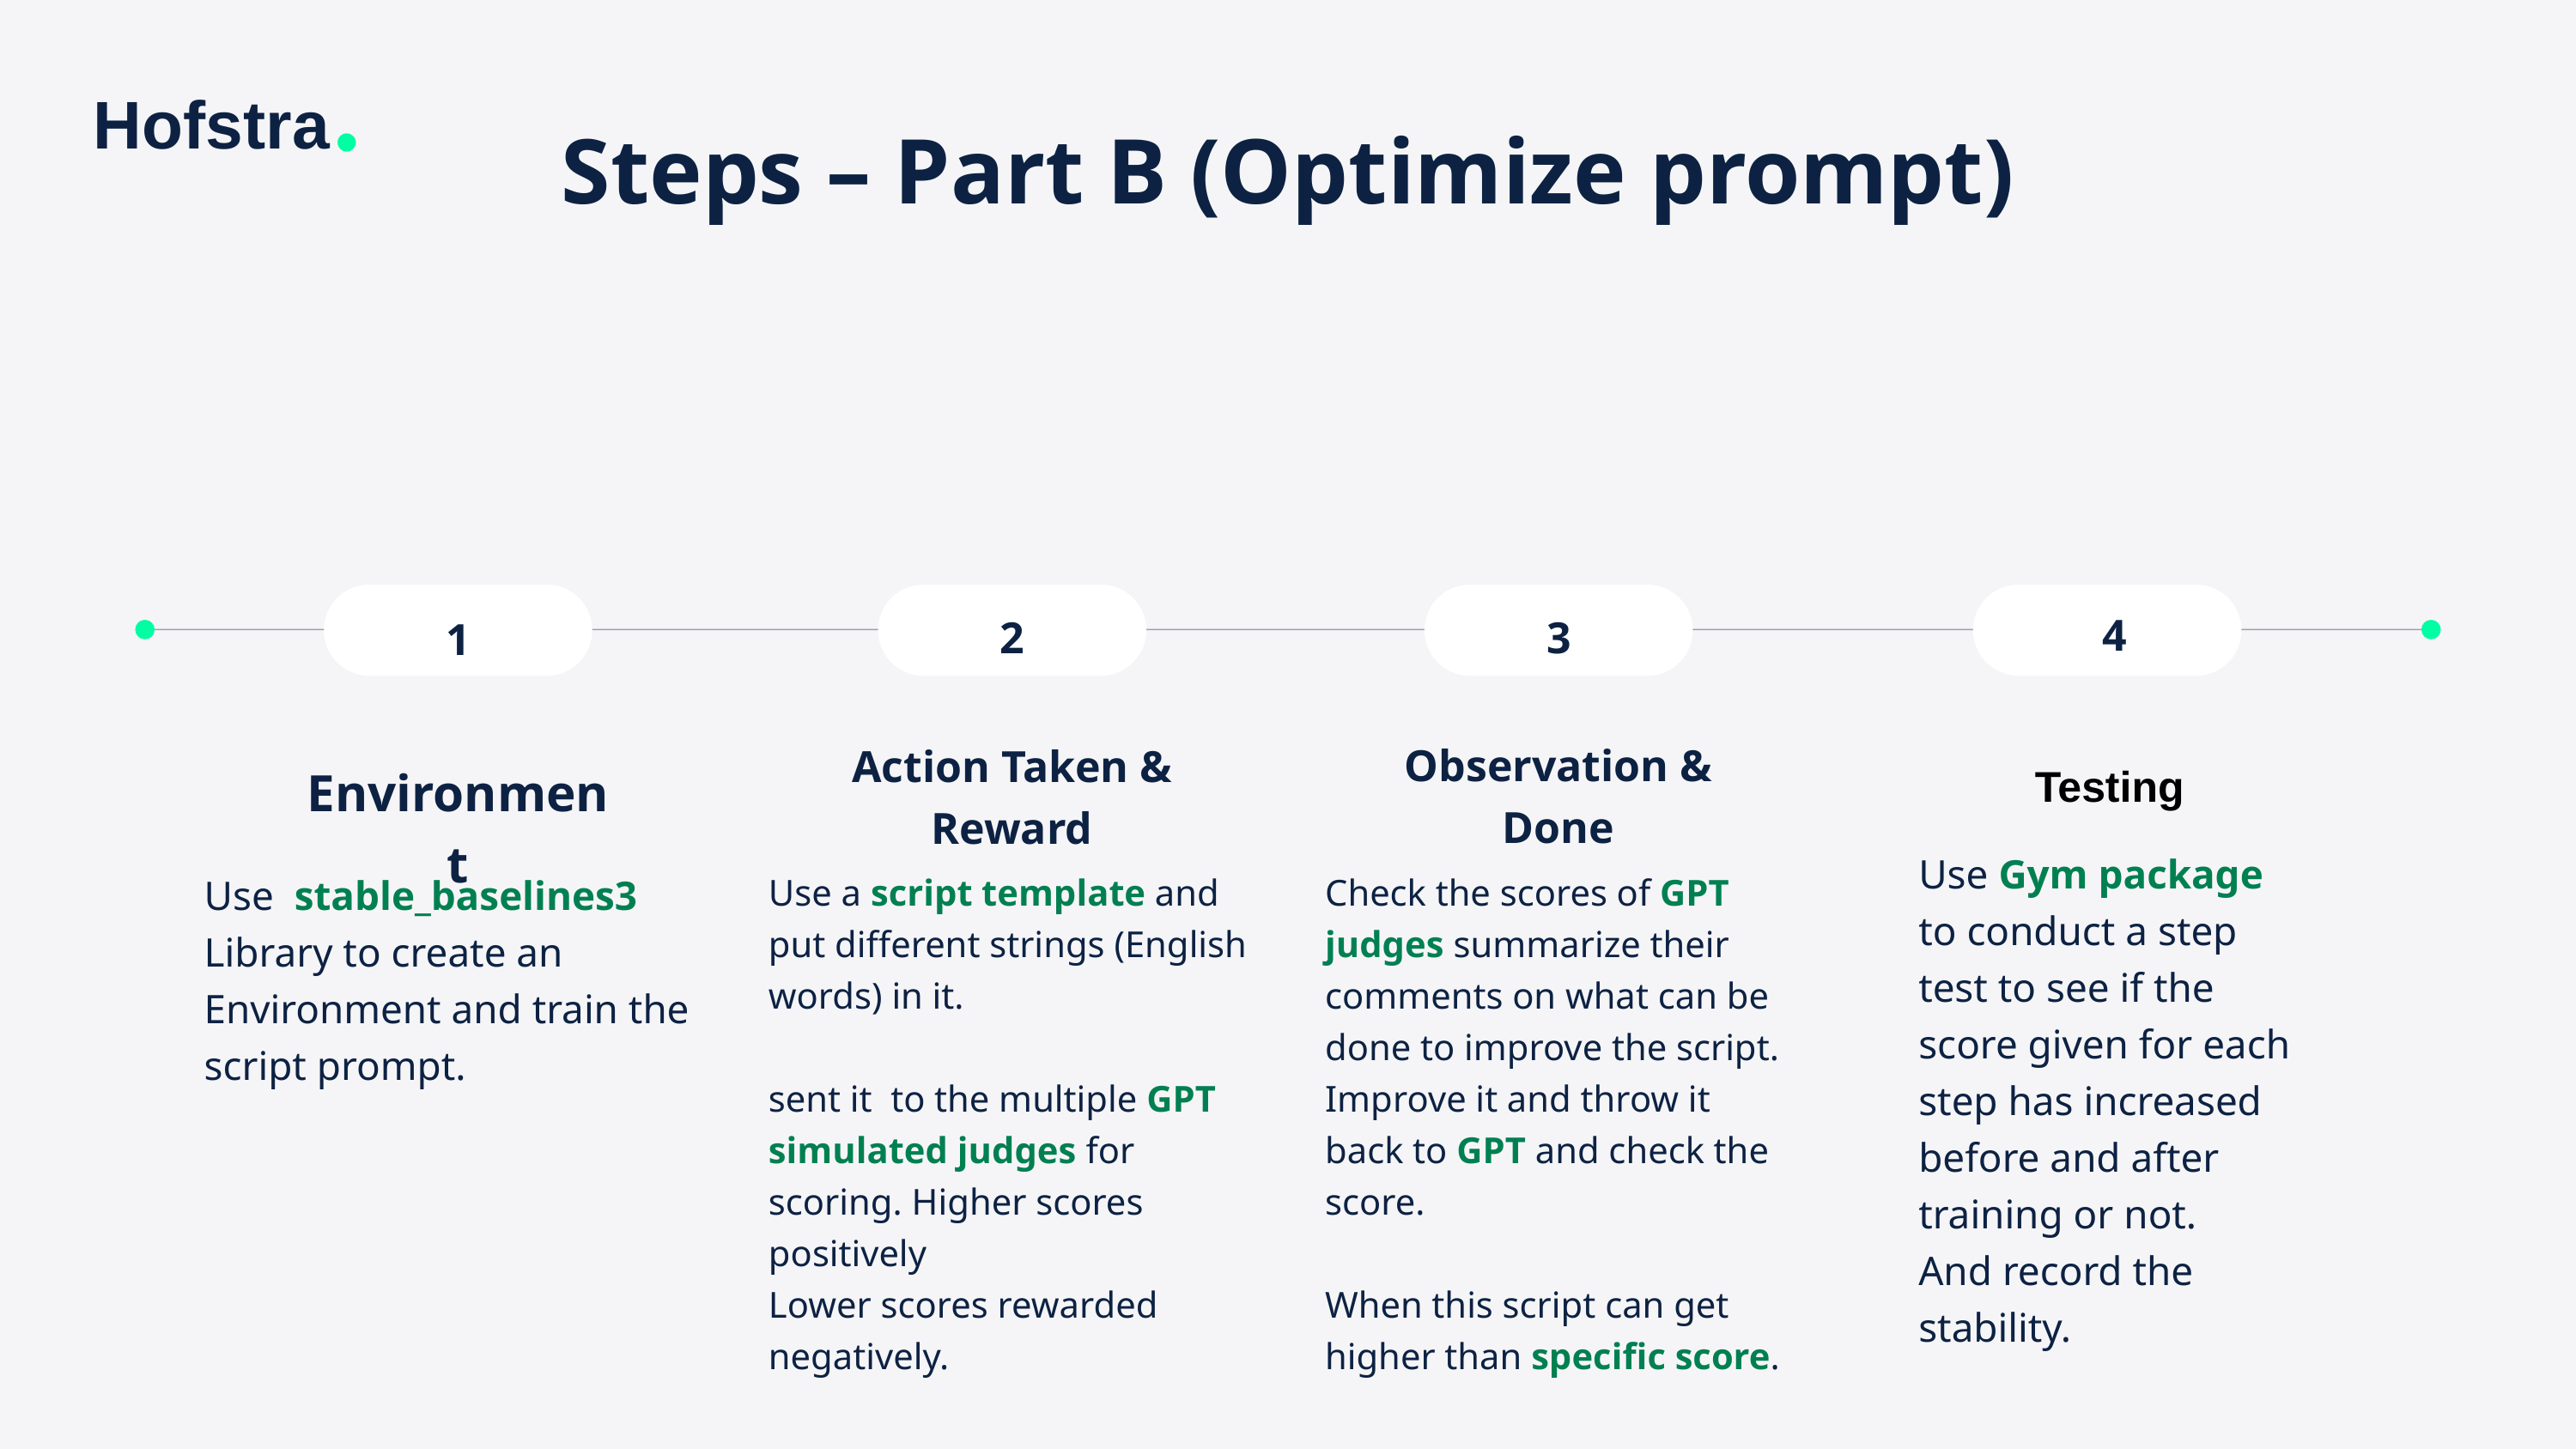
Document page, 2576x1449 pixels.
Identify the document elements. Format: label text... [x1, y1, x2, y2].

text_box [856, 555, 1169, 730]
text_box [135, 619, 155, 640]
text_box Environment [298, 749, 618, 861]
text_box Testing [1977, 749, 2242, 811]
text_box Action Taken & Reward [754, 729, 1270, 915]
text_box Check the scores of GPT judges summarize their comments on what can be done to improve the script. Improve it and throw it back to GPT and check the score. When this script can get higher than specific score. [1325, 862, 1787, 1378]
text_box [93, 65, 343, 179]
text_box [1402, 555, 1715, 730]
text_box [302, 555, 614, 730]
text_box Use a script template and put different strings (English words) in it. sent it to the multiple GPT simulated judges for scoring. Higher scores positively Lower scores rewarded negatively. [769, 861, 1277, 1377]
text_box Use stable_baselines3 Library to create an Environment and train the script prompt. [204, 861, 713, 1088]
text_box Observation & Done [1364, 728, 1753, 852]
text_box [2421, 619, 2441, 640]
text_box Use Gym package to conduct a step test to see if the score given for each step has increased before and after training or not. And record the stability. [1918, 840, 2300, 1350]
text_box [1951, 555, 2263, 730]
text_box Steps – Part B (Optimize prompt) [144, 92, 2432, 221]
